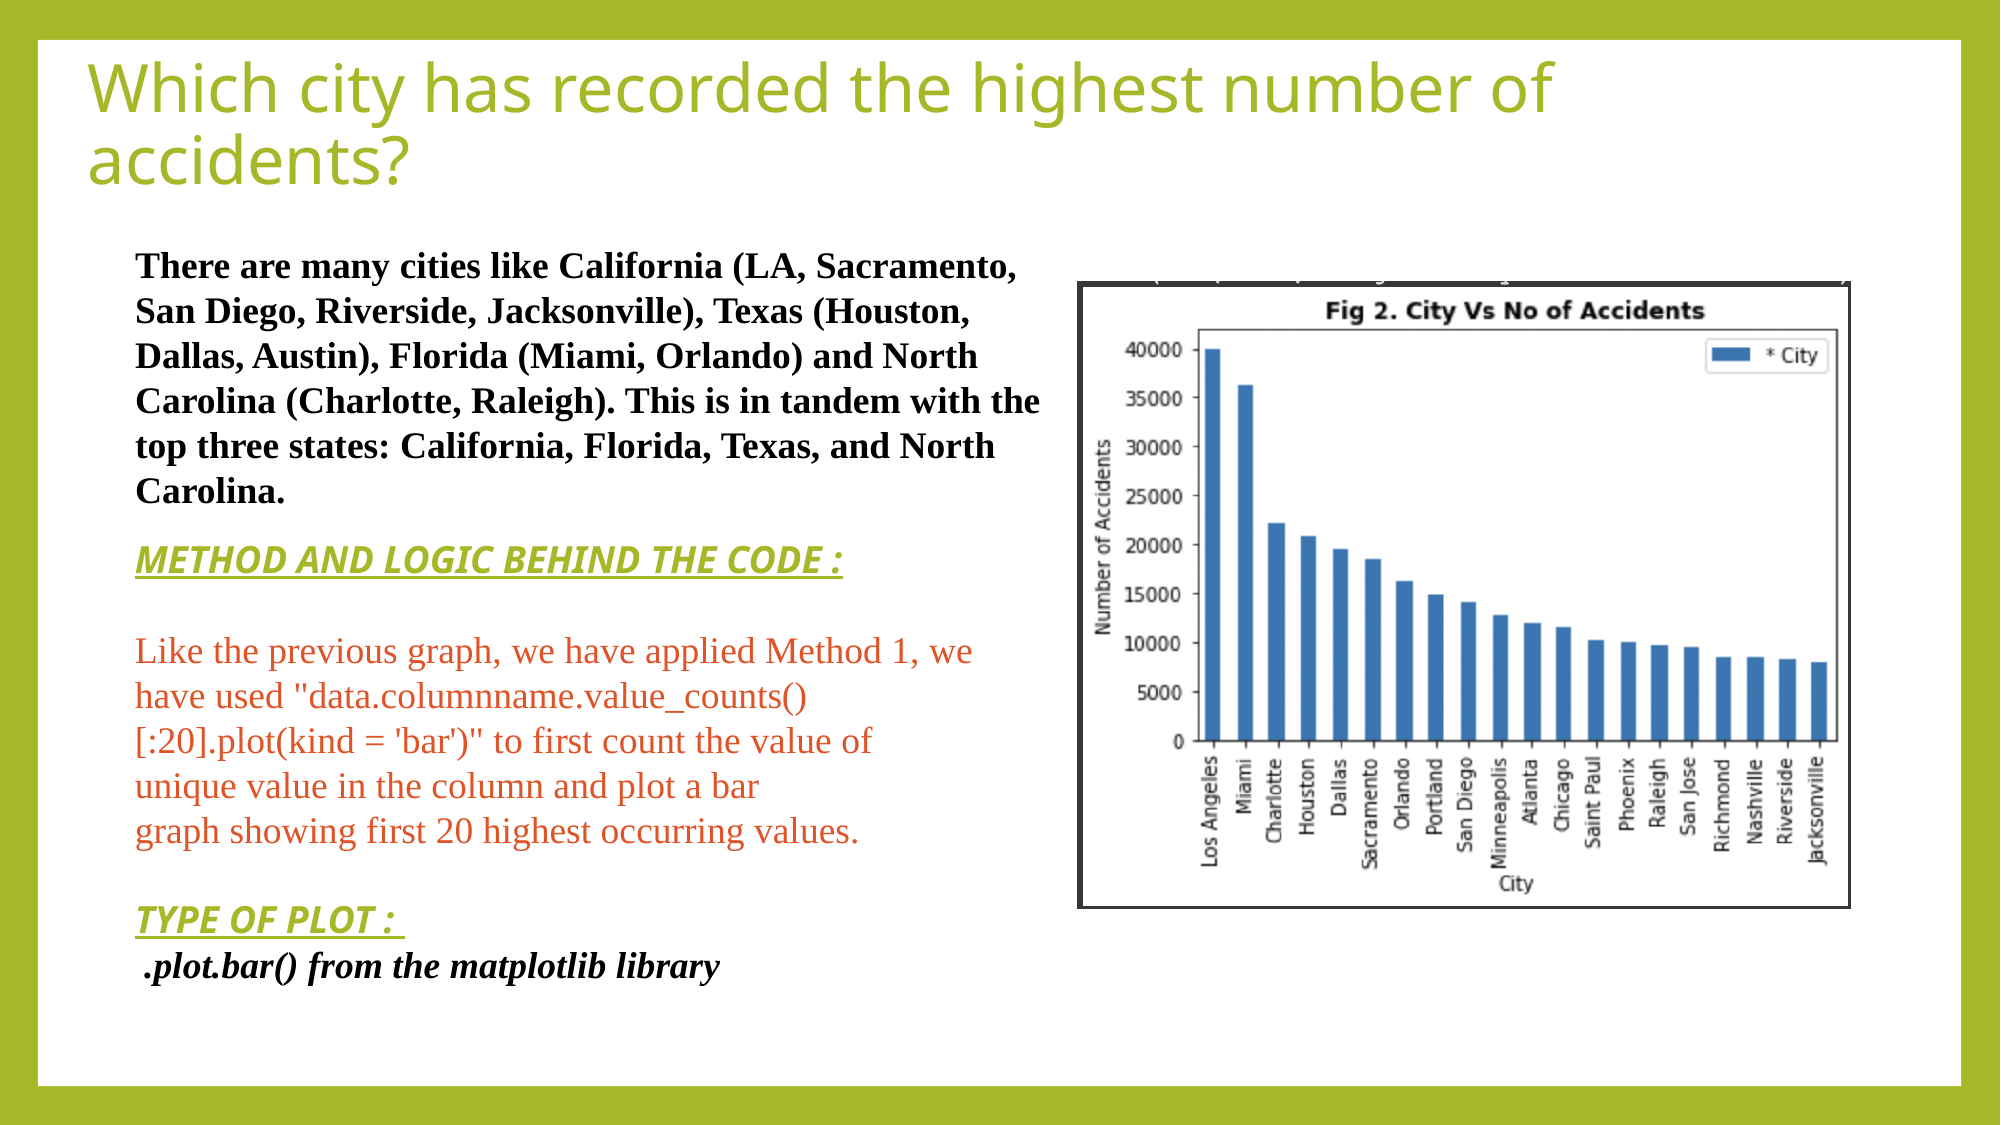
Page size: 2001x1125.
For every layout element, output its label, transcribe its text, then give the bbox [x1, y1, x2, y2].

picture [1077, 281, 1851, 909]
text_box There are many cities like California (LA, Sacramento, San Diego, Riverside, Jacksonville), Texas (Houston, Dallas, Austin), Florida (Miami, Orlando) and North Carolina (Charlotte, Raleigh). This is in tandem with the top three states: California, Florida, Texas, and North Carolina. [120, 233, 1071, 519]
text_box METHOD AND LOGIC BEHIND THE CODE : Like the previous graph, we have applied Method 1, we have used "data.columnname.value_counts()[:20].plot(kind = 'bar')" to first count the value of unique value in the column and plot a bar graph showing first 20 highest occurring values. TYPE OF PLOT : .plot.bar() from the matplotlib library [119, 528, 992, 1084]
title Which city has recorded the highest number of accidents? [72, 71, 1822, 282]
